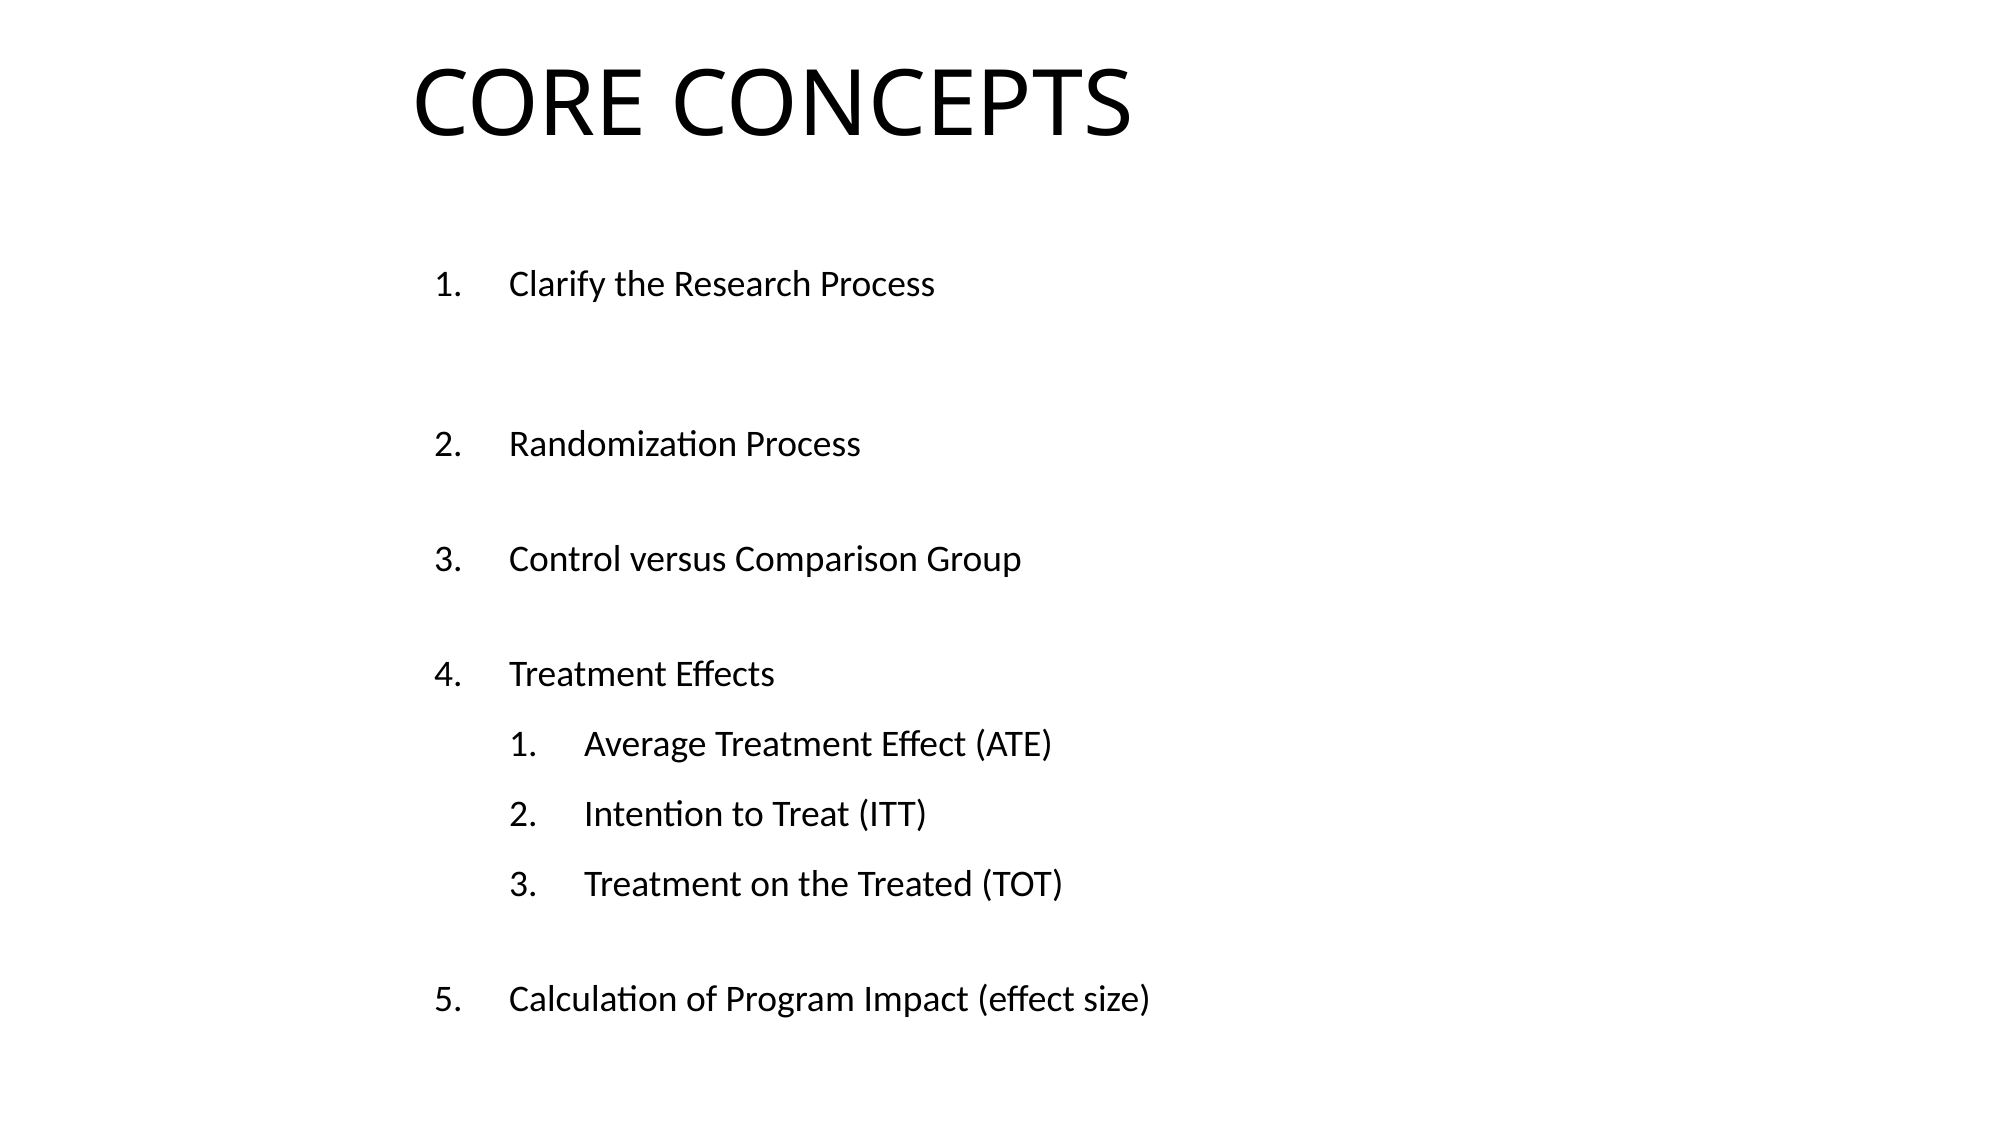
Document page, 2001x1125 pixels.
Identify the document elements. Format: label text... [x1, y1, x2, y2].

text_box Core Concepts [396, 36, 1547, 161]
text_box Clarify the Research Process Randomization Process Control versus Comparison Group Treatment Effects Average Treatment Effect (ATE) Intention to Treat (ITT) Treatment on the Treated (TOT) Calculation of Program Impact (effect size) [344, 181, 1532, 1072]
